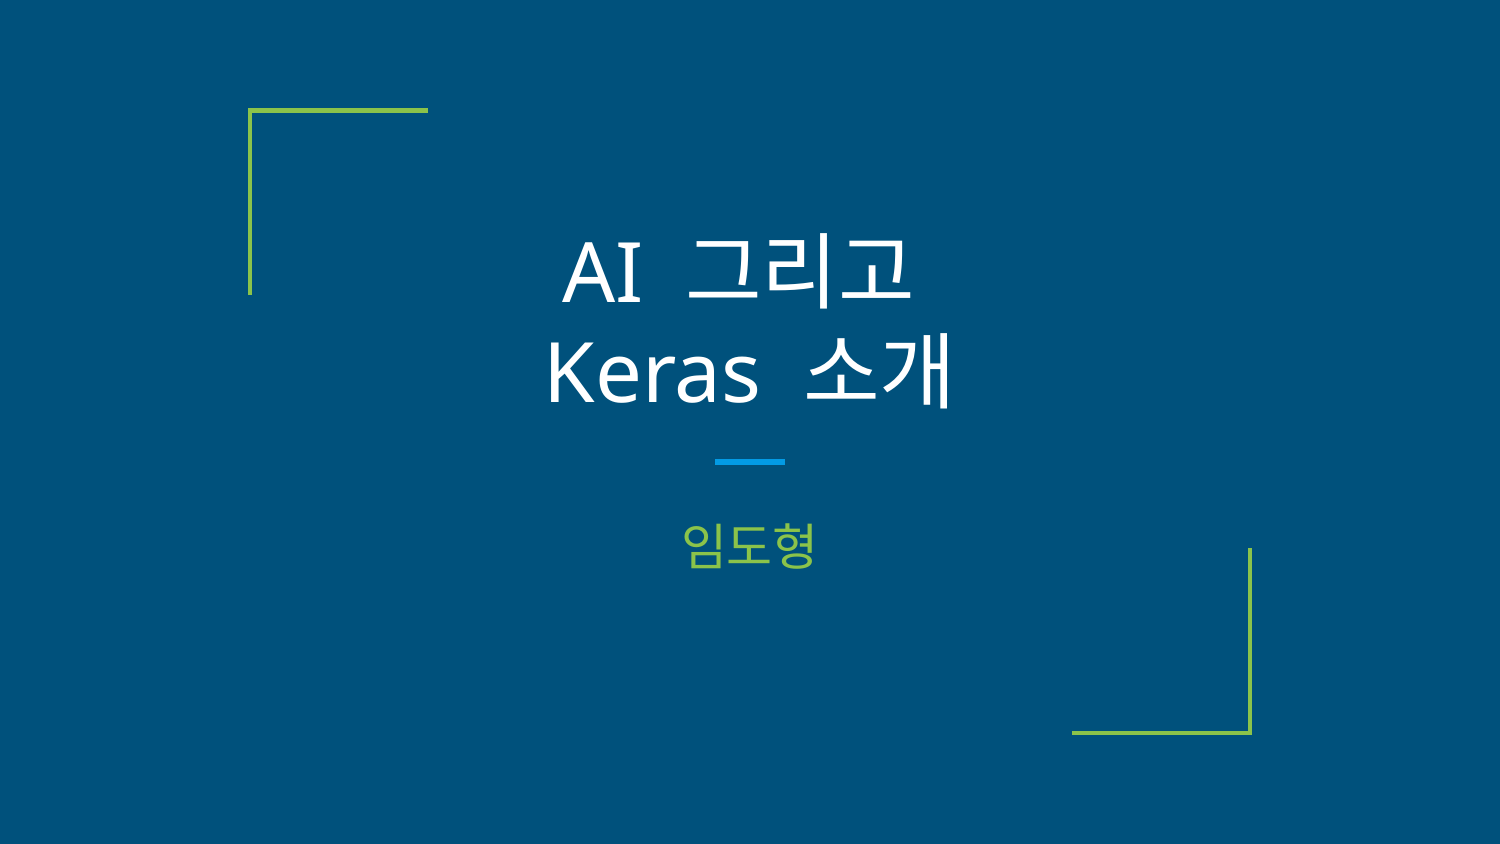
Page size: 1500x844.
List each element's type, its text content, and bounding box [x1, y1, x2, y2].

subtitle 임도형 [275, 500, 1225, 650]
title AI 그리고 Keras 소개 [275, 195, 1225, 435]
